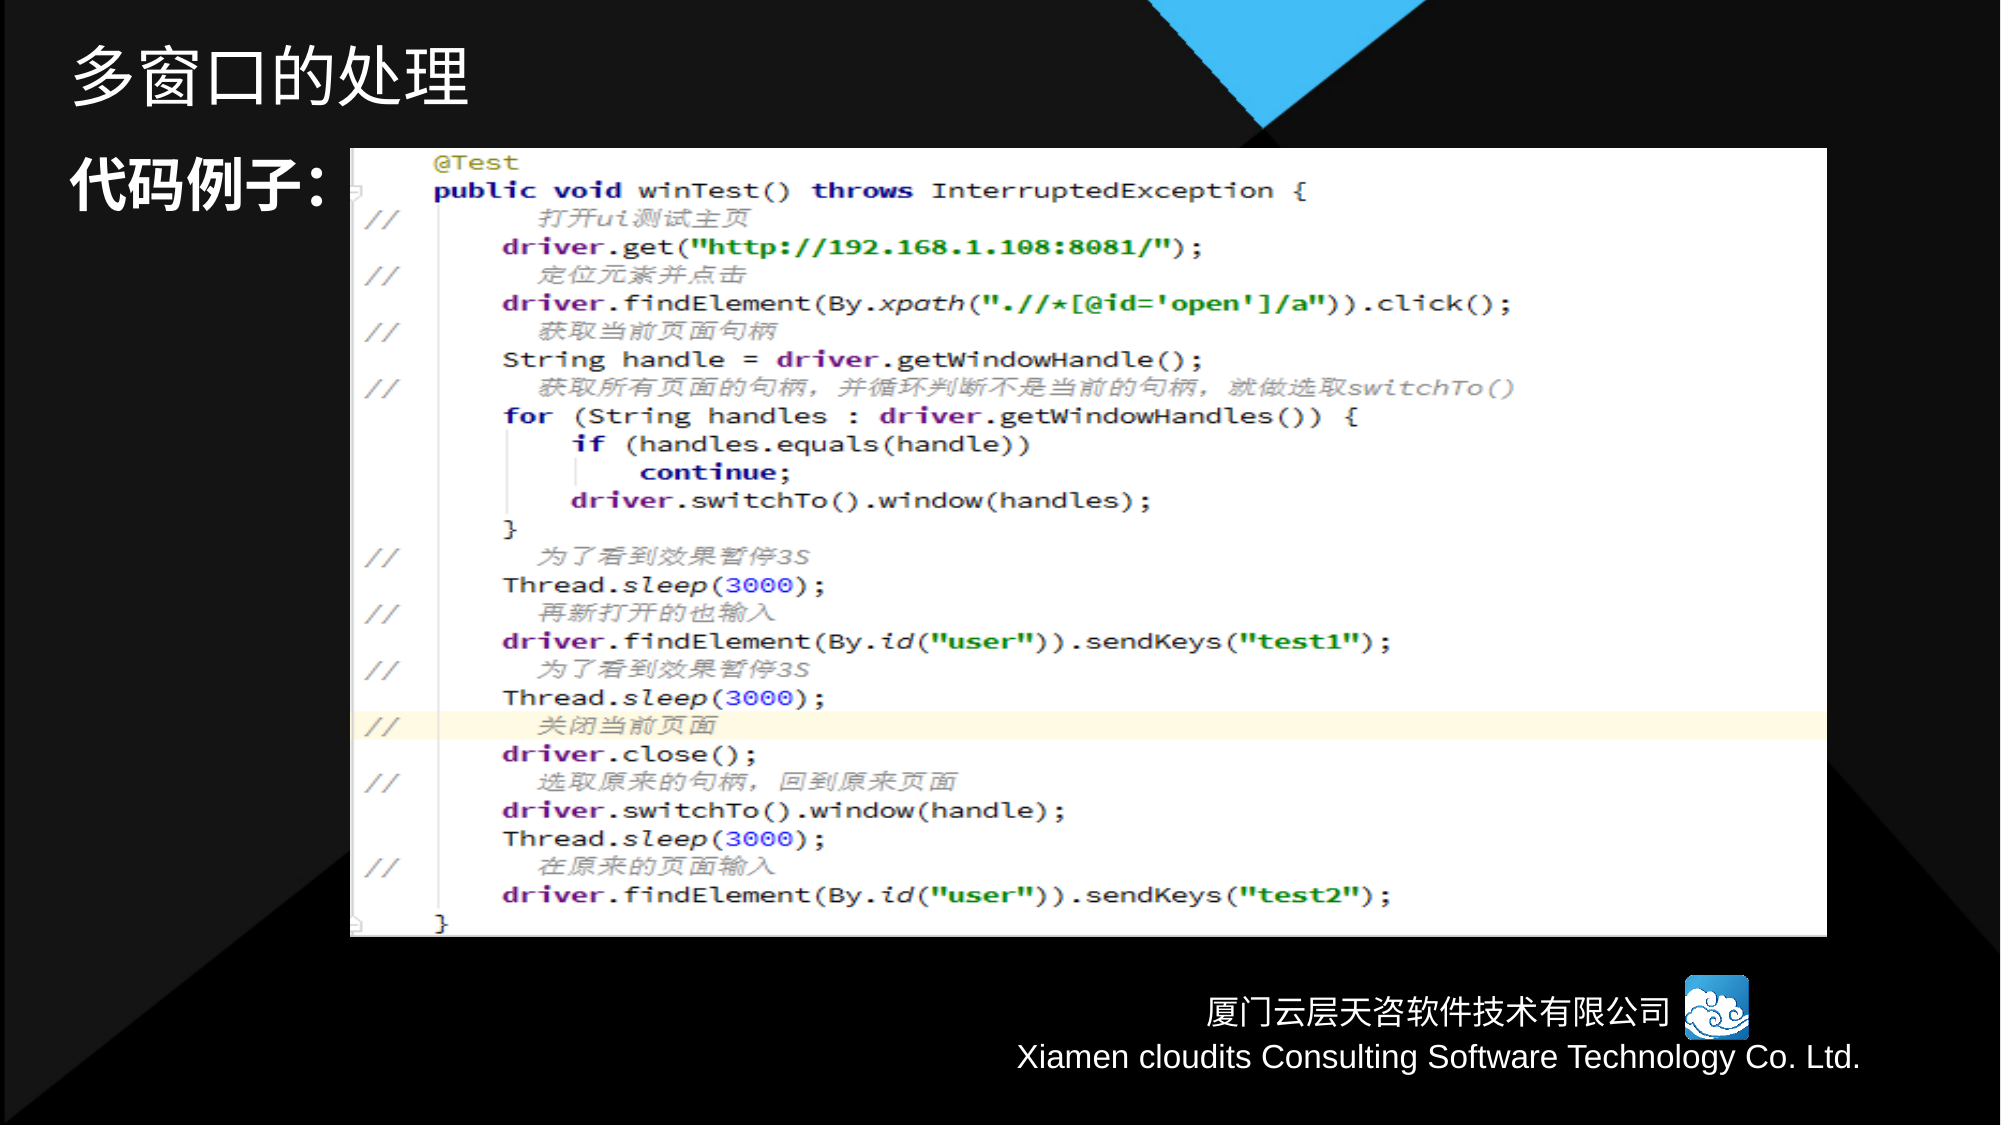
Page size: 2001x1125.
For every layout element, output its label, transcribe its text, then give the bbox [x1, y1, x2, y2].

list 代码例子： [55, 149, 350, 863]
title 多窗口的处理 [55, 36, 1827, 126]
picture [0, 0, 2001, 1125]
